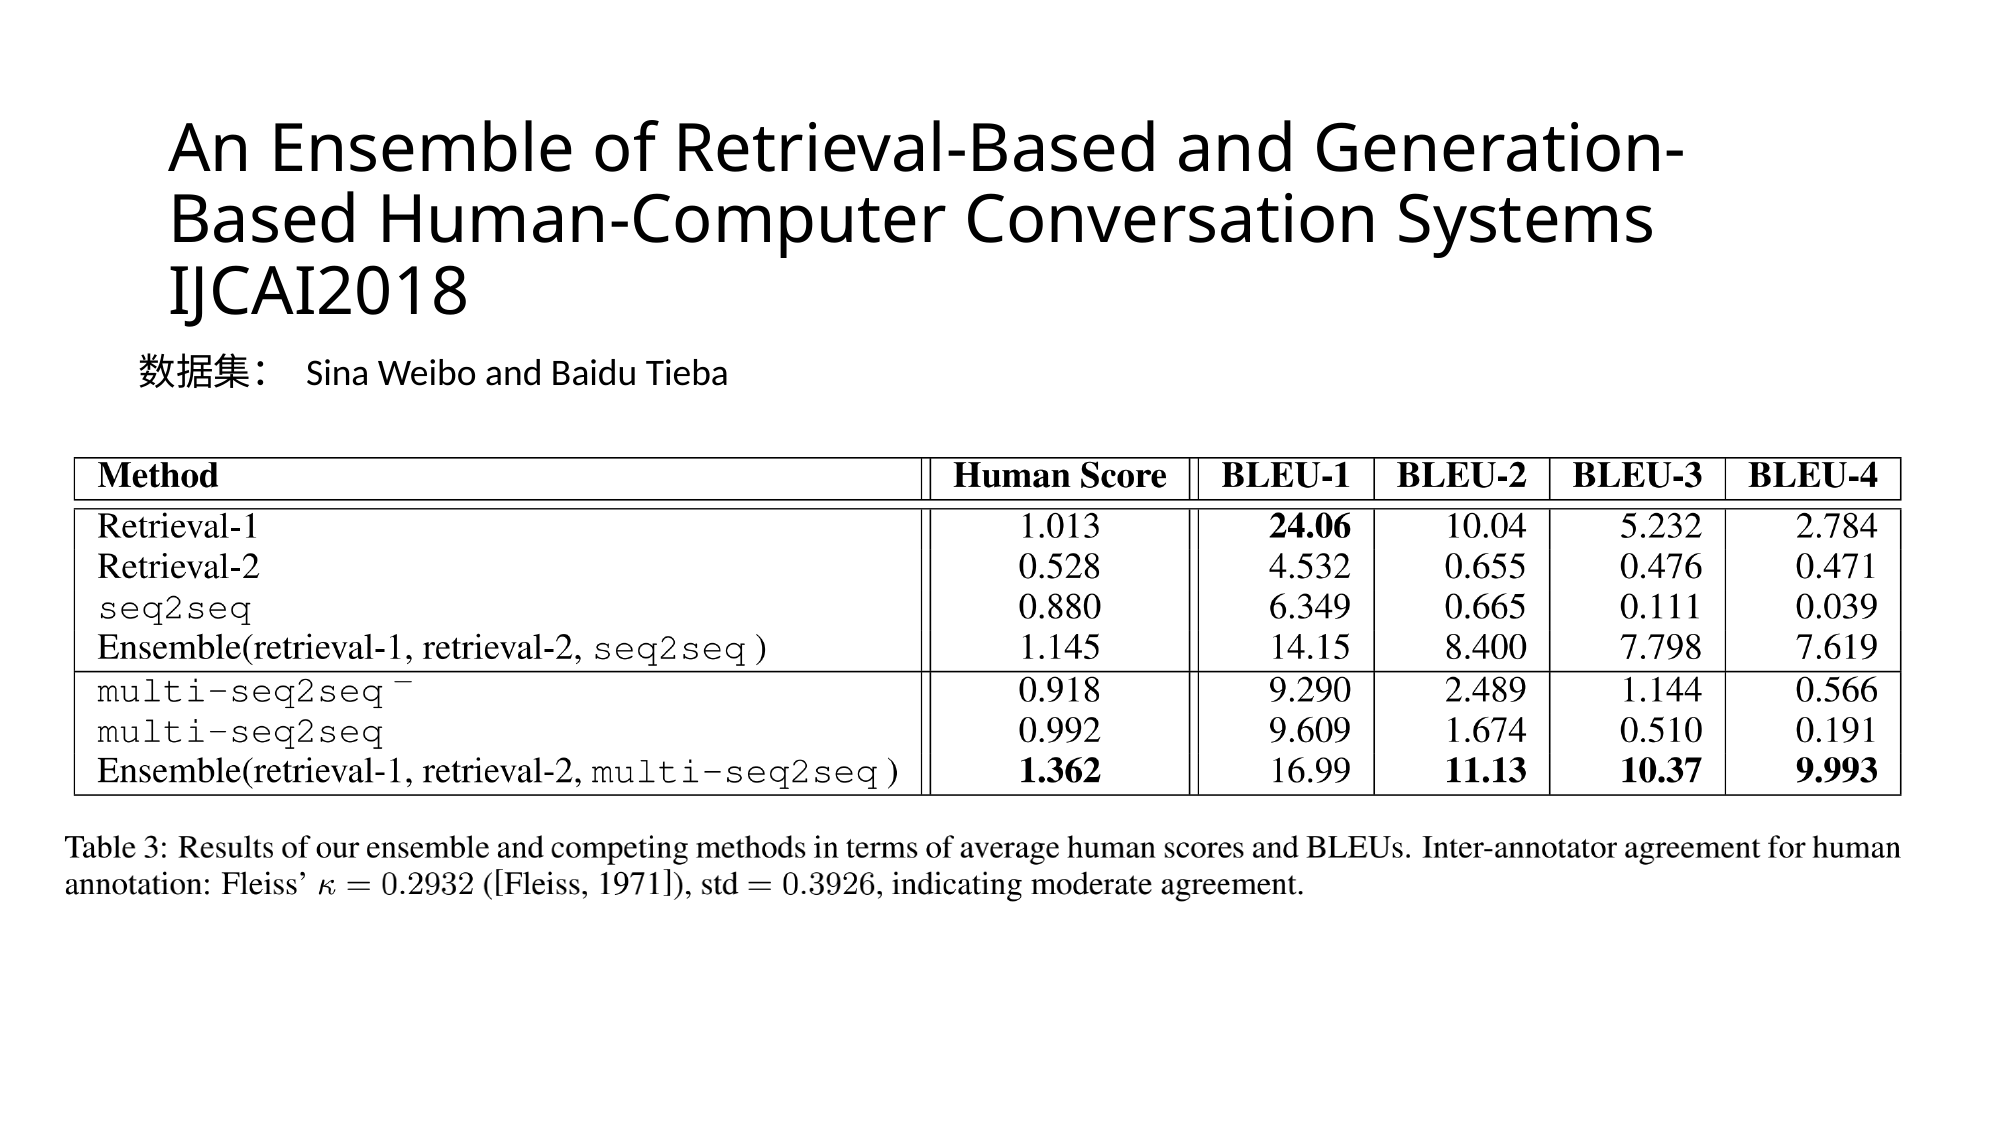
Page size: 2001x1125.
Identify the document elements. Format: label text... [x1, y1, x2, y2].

title An Ensemble of Retrieval-Based and Generation-Based Human-Computer Conversation Systems IJCAI2018 [153, 152, 1879, 371]
text_box 数据集： Sina Weibo and Baidu Tieba [123, 340, 1211, 401]
picture [49, 439, 1951, 921]
